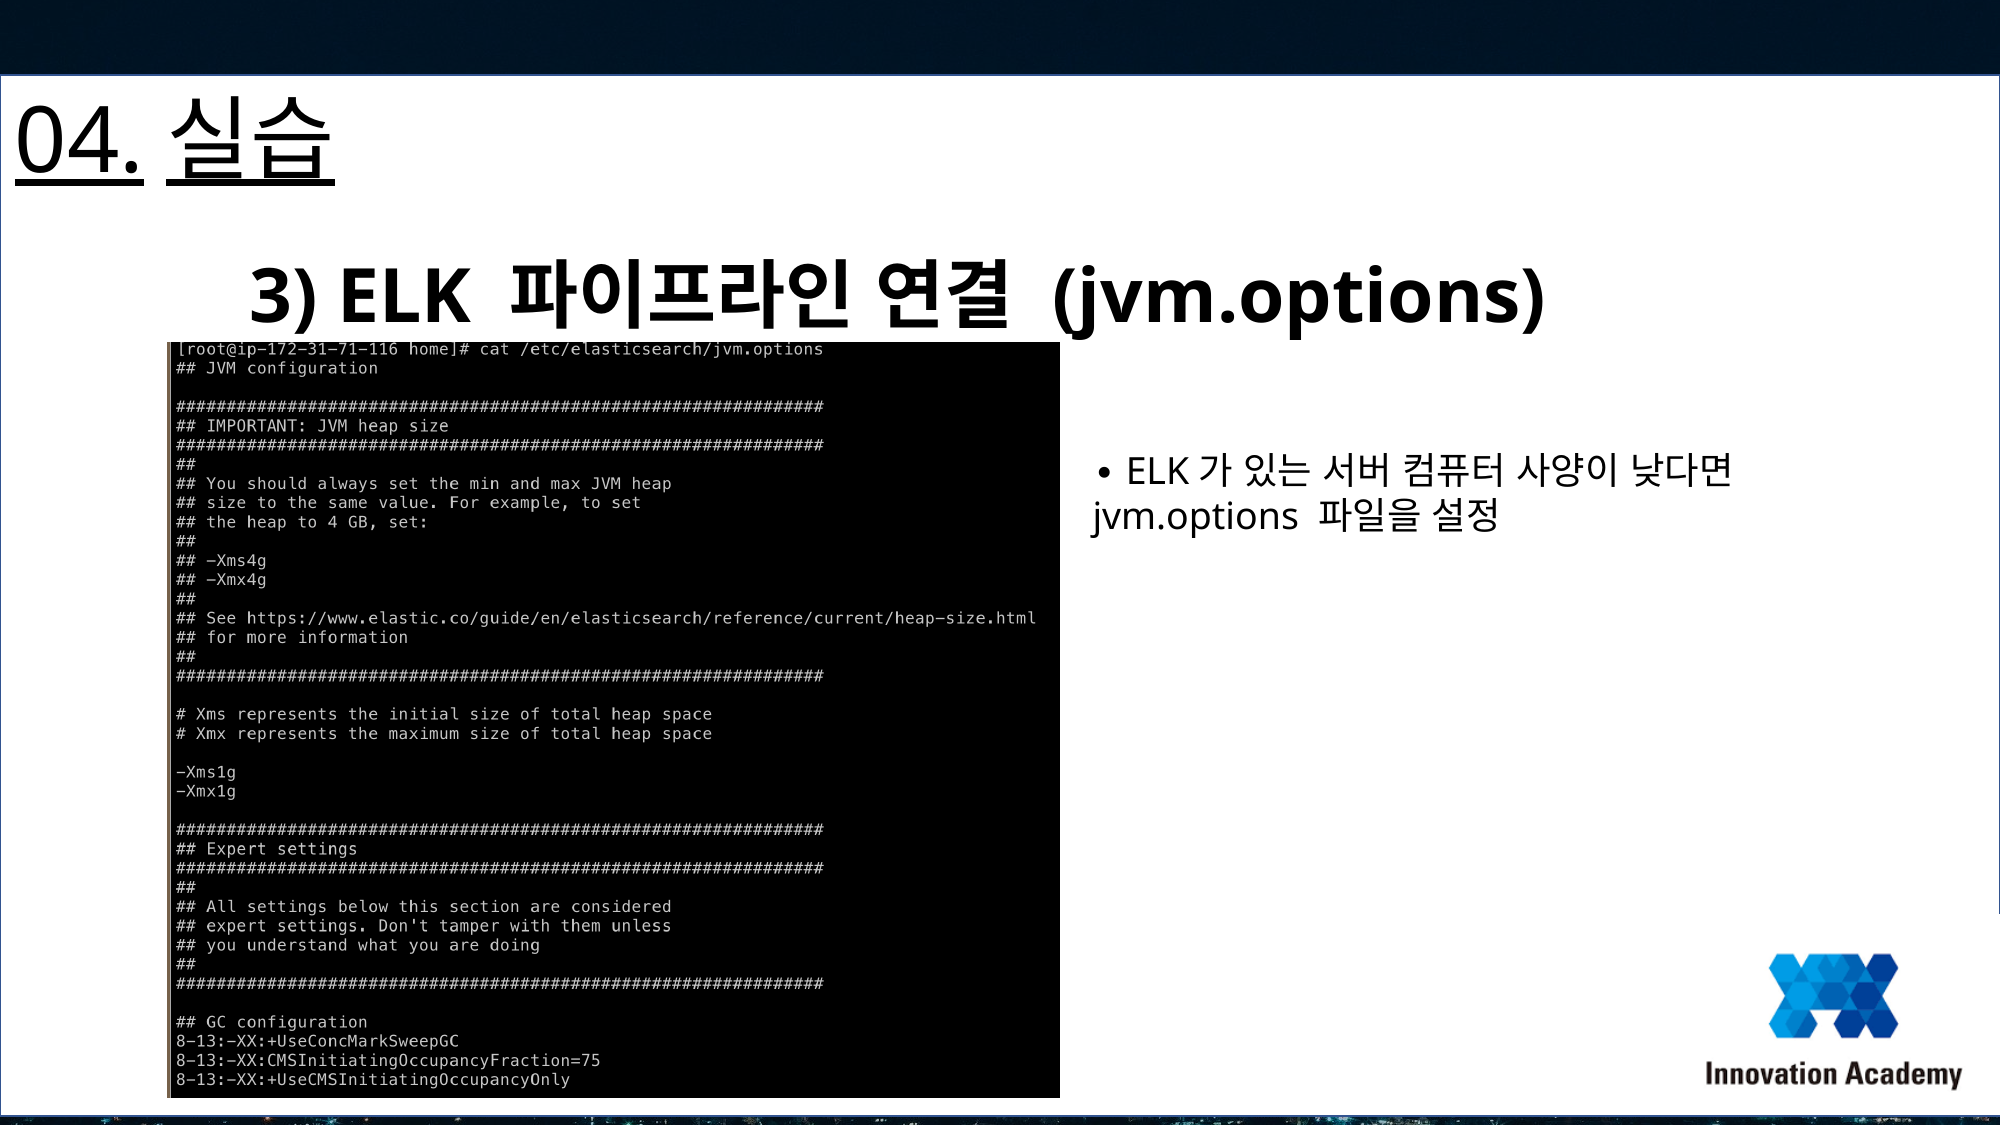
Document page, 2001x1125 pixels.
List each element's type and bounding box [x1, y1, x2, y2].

text_box [0, 0, 2000, 1125]
picture [167, 342, 1060, 1098]
picture [1661, 914, 2000, 1115]
